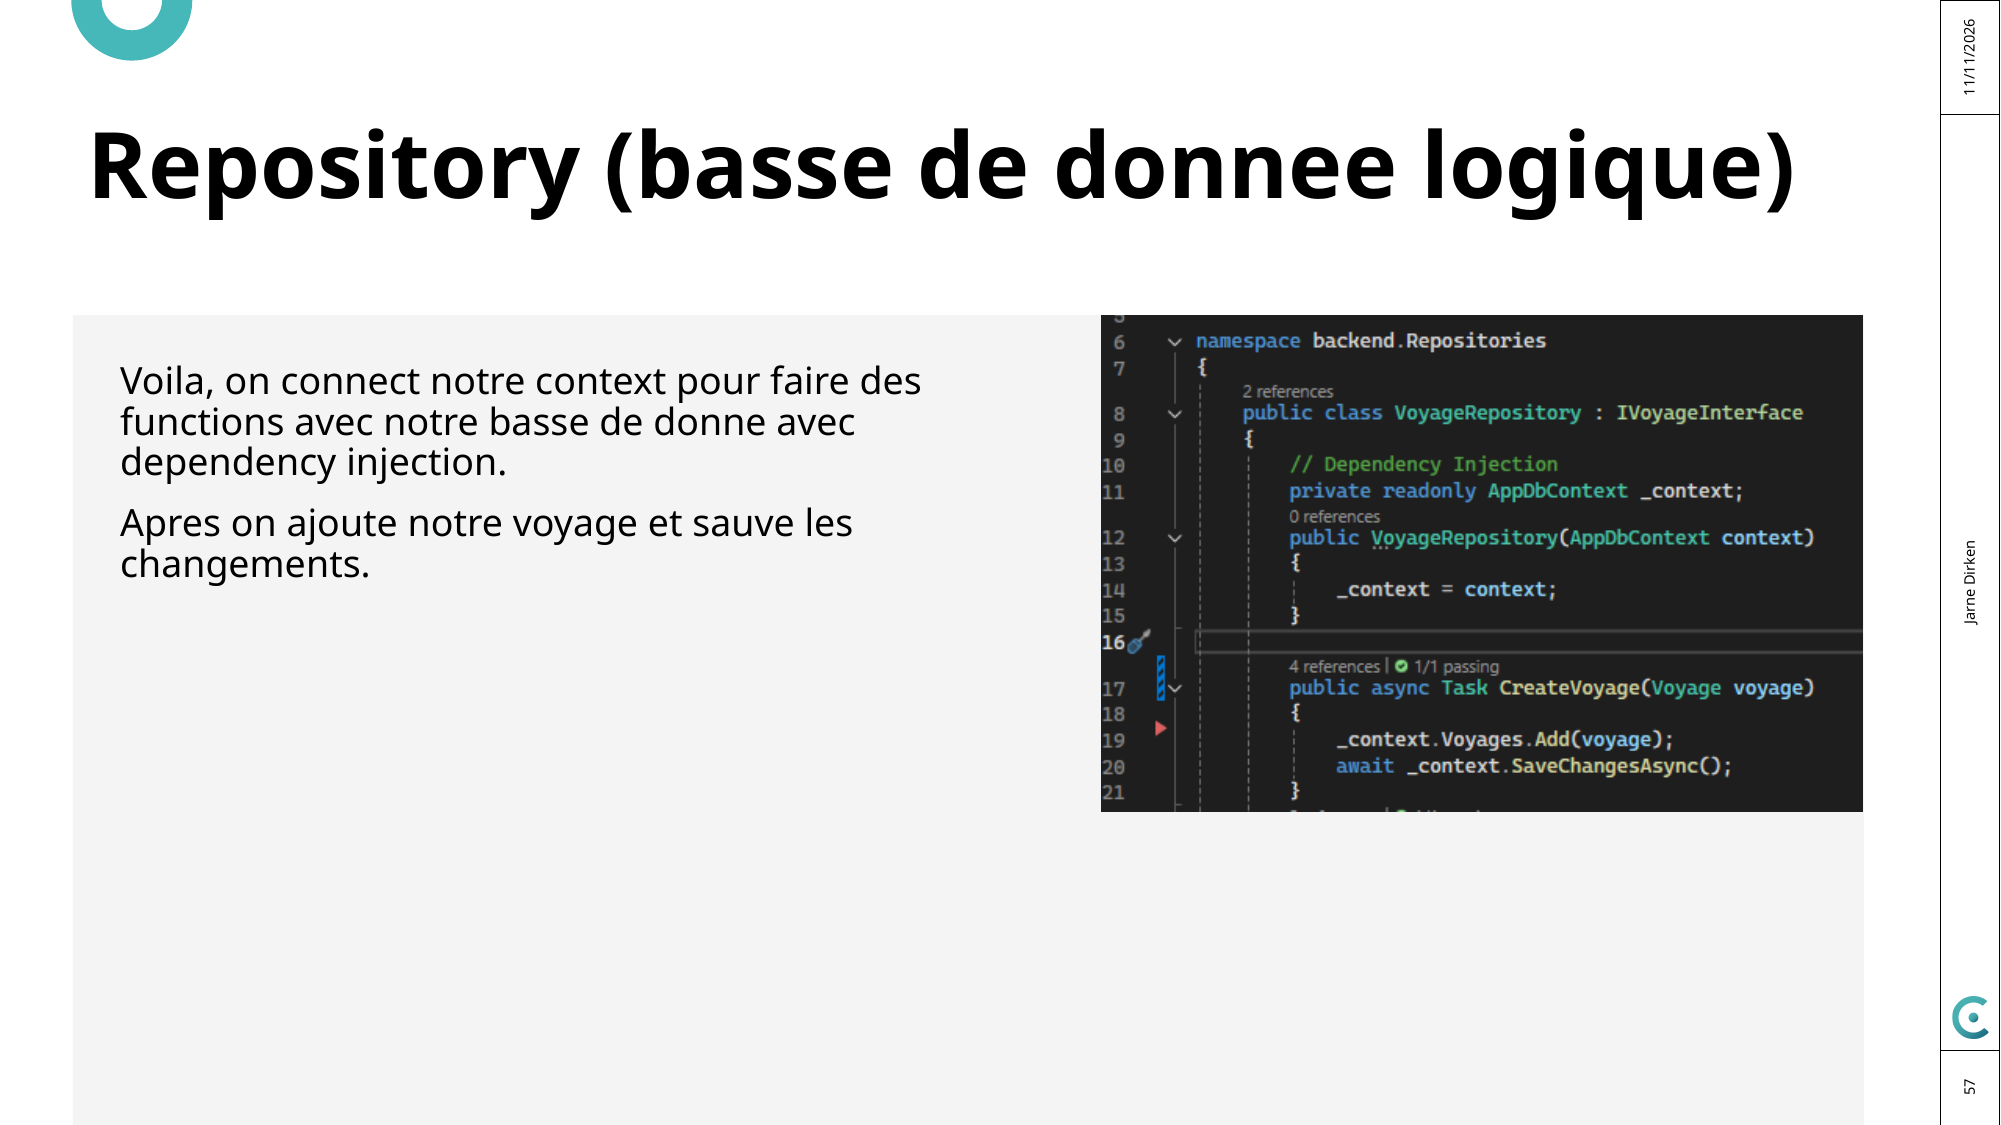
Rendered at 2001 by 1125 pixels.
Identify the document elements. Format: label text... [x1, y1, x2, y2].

footer Jarne Dirken [1940, 114, 2000, 1050]
picture [1101, 315, 1863, 813]
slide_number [1940, 0, 2000, 114]
title Repository (basse de donnee logique) [72, 59, 1863, 278]
slide_number 57 [1940, 1050, 2000, 1125]
list Voila, on connect notre context pour faire des functions avec notre basse de donne avec dependency injection. Apres on ajoute notre voyage et sauve les changements. [72, 315, 1055, 1050]
